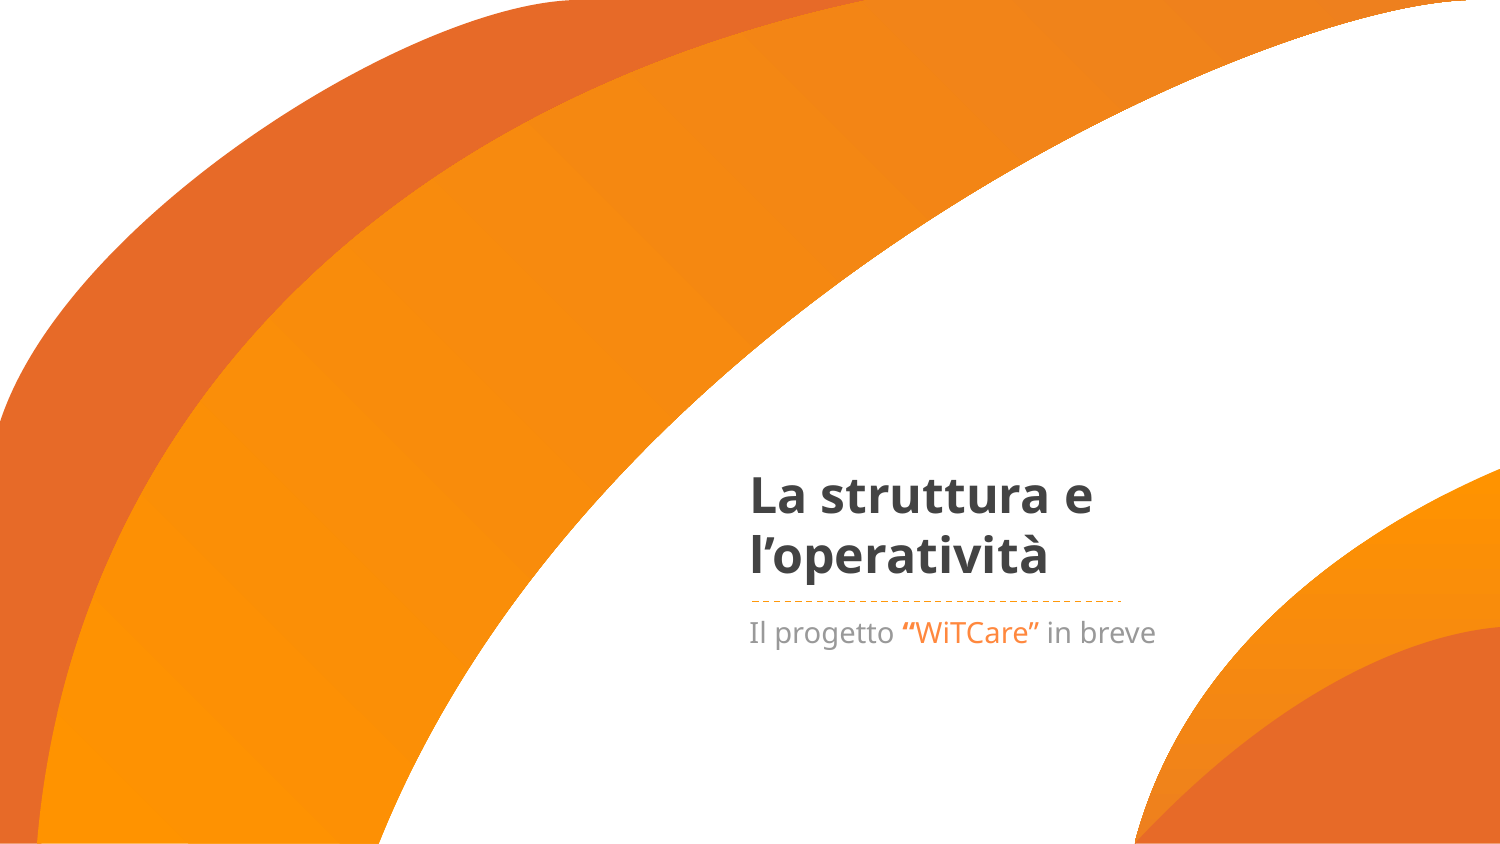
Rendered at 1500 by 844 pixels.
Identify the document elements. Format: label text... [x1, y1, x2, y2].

subtitle Il progetto “WiTCare” in breve [734, 599, 1189, 694]
title La struttura e l’operatività [734, 416, 1236, 599]
